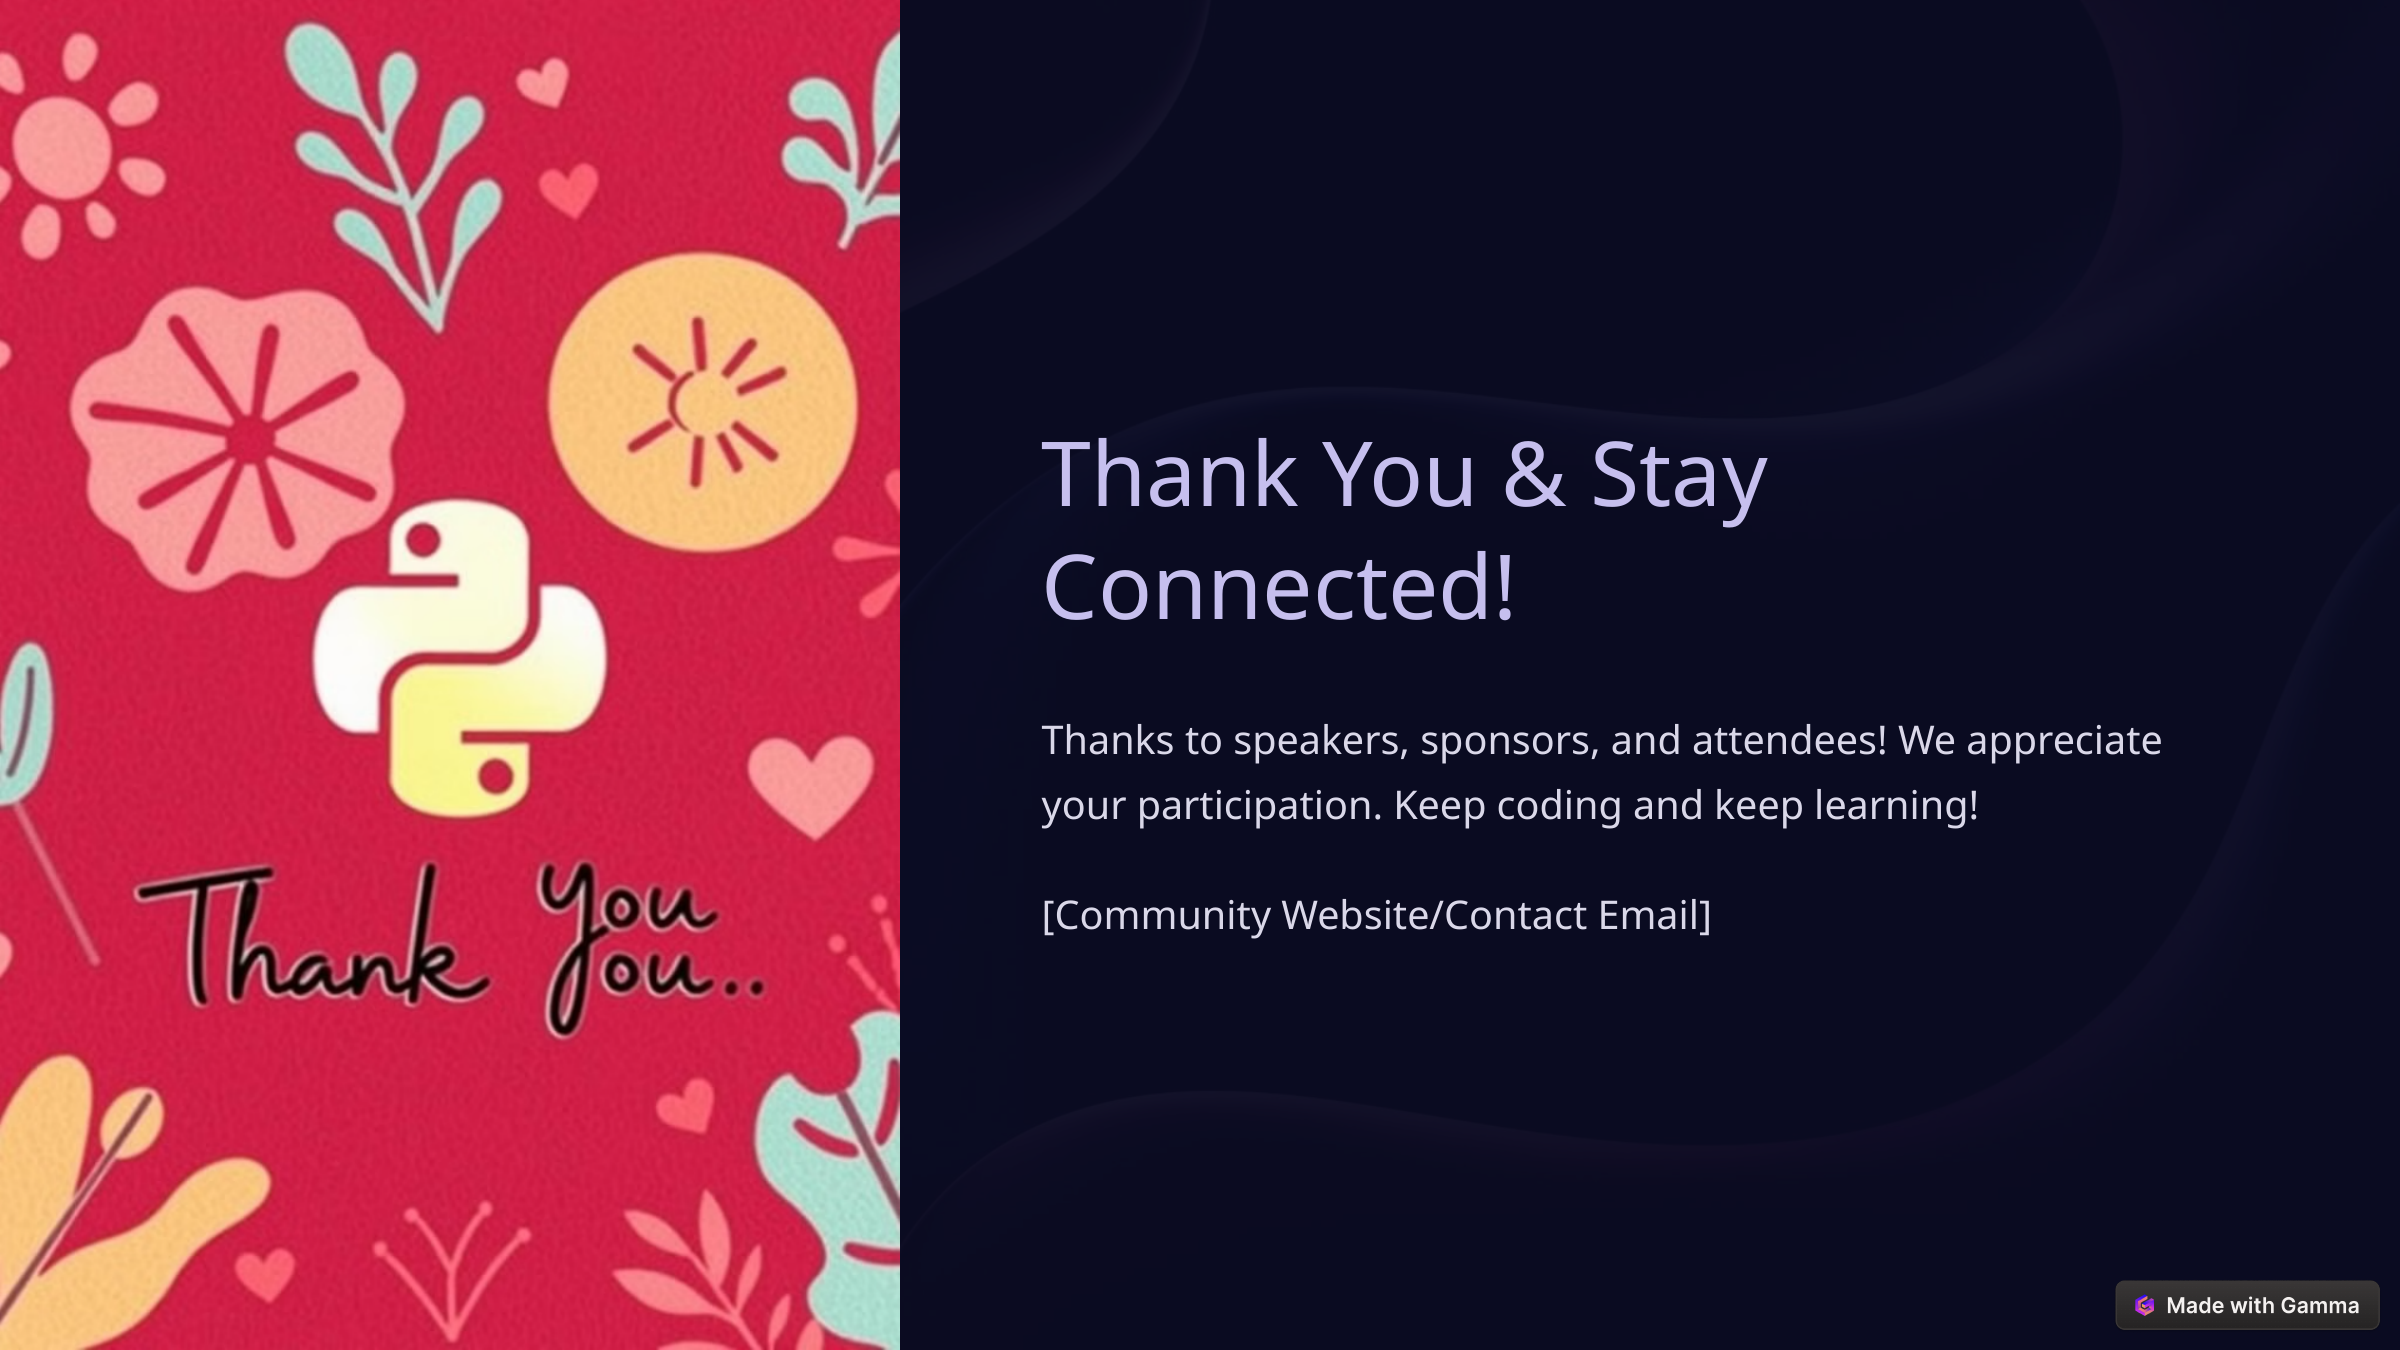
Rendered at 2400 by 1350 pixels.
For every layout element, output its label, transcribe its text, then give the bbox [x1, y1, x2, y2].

text_box Thank You & Stay Connected! [1041, 412, 2259, 638]
text_box Thanks to speakers, sponsors, and attendees! We appreciate your participation. Keep coding and keep learning! [1041, 697, 2259, 828]
picture [2106, 1271, 2389, 1339]
picture [0, 0, 900, 1350]
text_box [Community Website/Contact Email] [1041, 873, 2259, 938]
